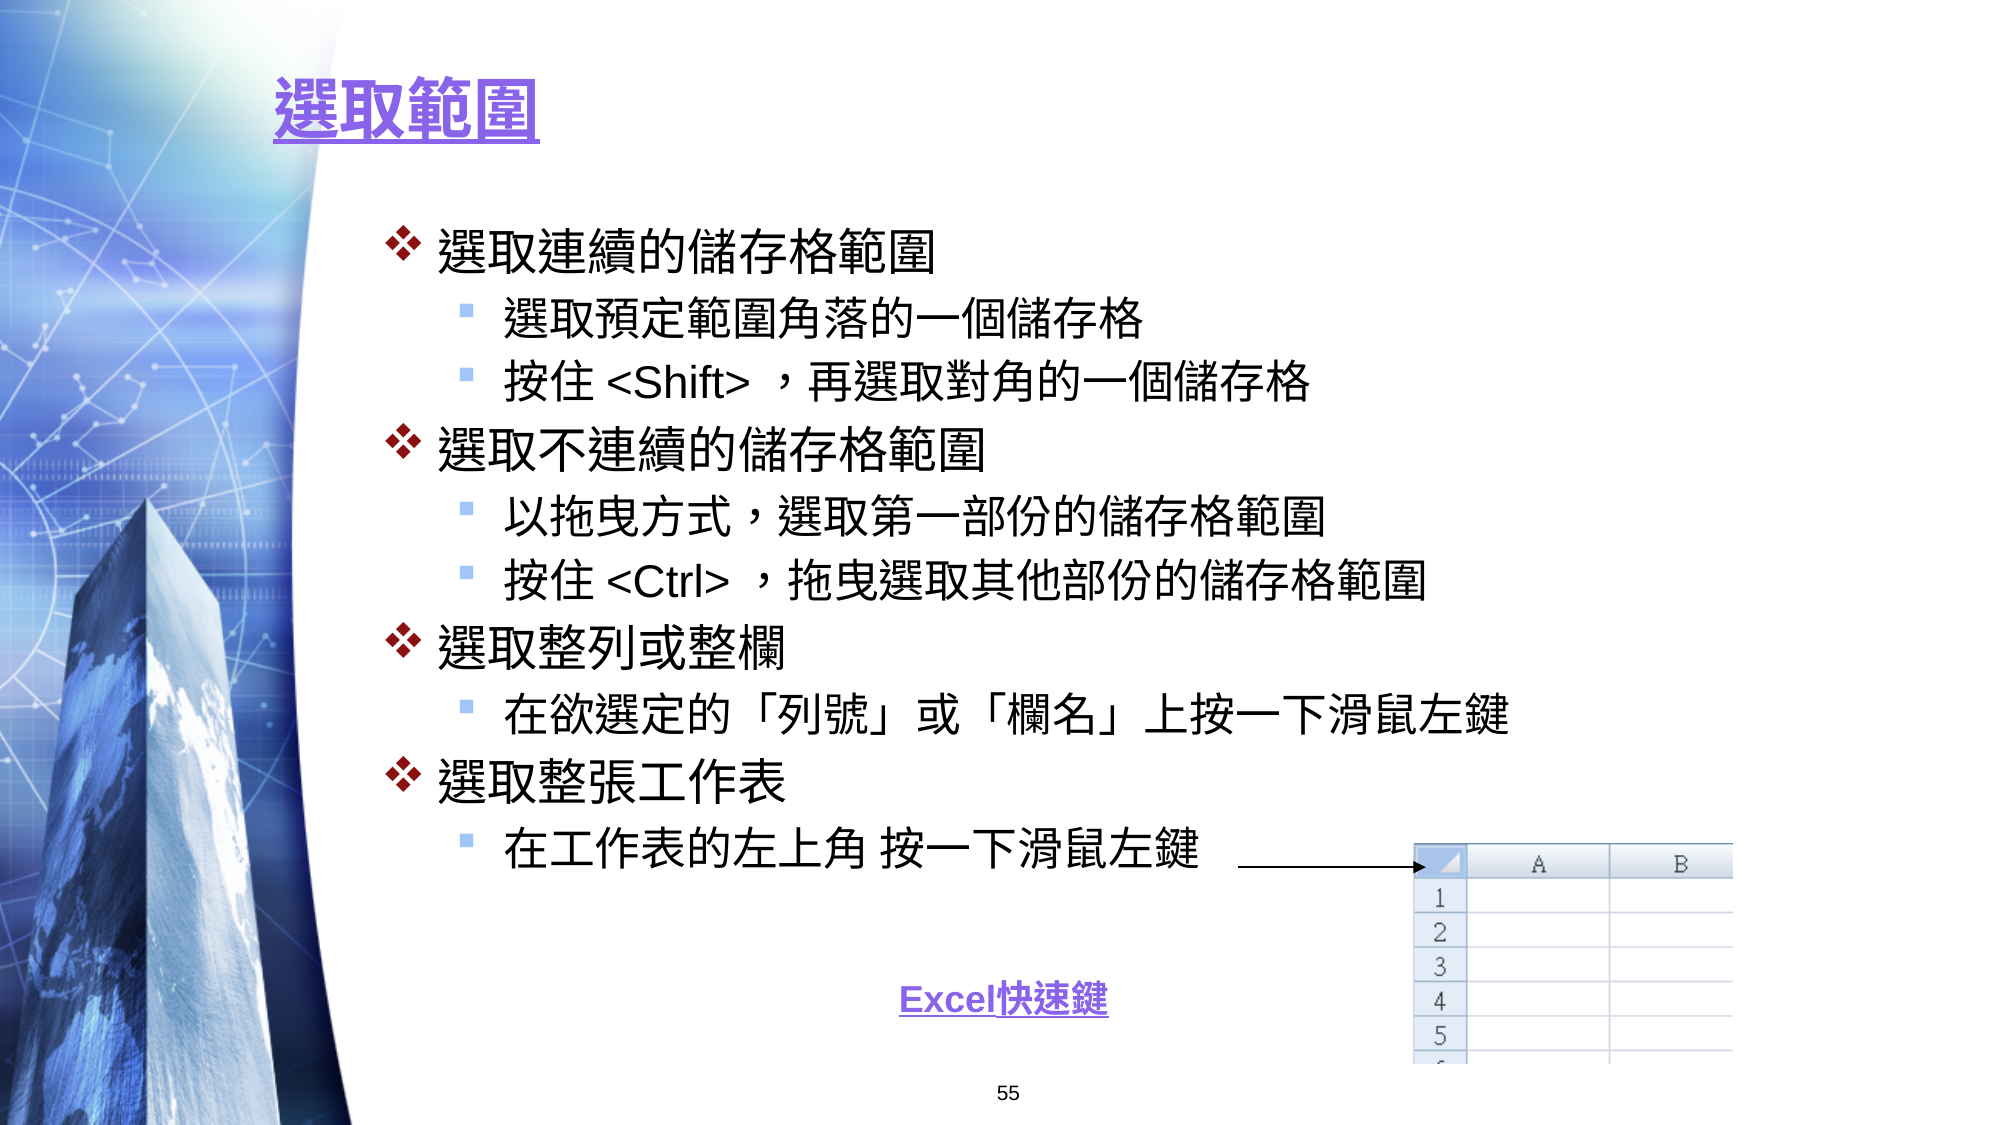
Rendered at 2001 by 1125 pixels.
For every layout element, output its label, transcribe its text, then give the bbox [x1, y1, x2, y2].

picture [1413, 843, 1733, 1065]
list 選取連續的儲存格範圍 選取預定範圍角落的一個儲存格 按住<Shift>，再選取對角的一個儲存格 選取不連續的儲存格範圍 以拖曳方式，選取第一部份的儲存格範圍 按住<Ctrl>，拖曳選取其他部份的儲存格範圍 選取整列或整欄 在欲選定的「列號」或「欄名」上按一下滑鼠左鍵 選取整張工作表 在工作表的左上角 按一下滑鼠左鍵 [366, 212, 1909, 1038]
slide_number 55 [916, 1071, 1100, 1115]
title 選取範圍 [258, 75, 1809, 156]
text_box Excel快速鍵 [884, 967, 1124, 1037]
picture [0, 0, 400, 1125]
